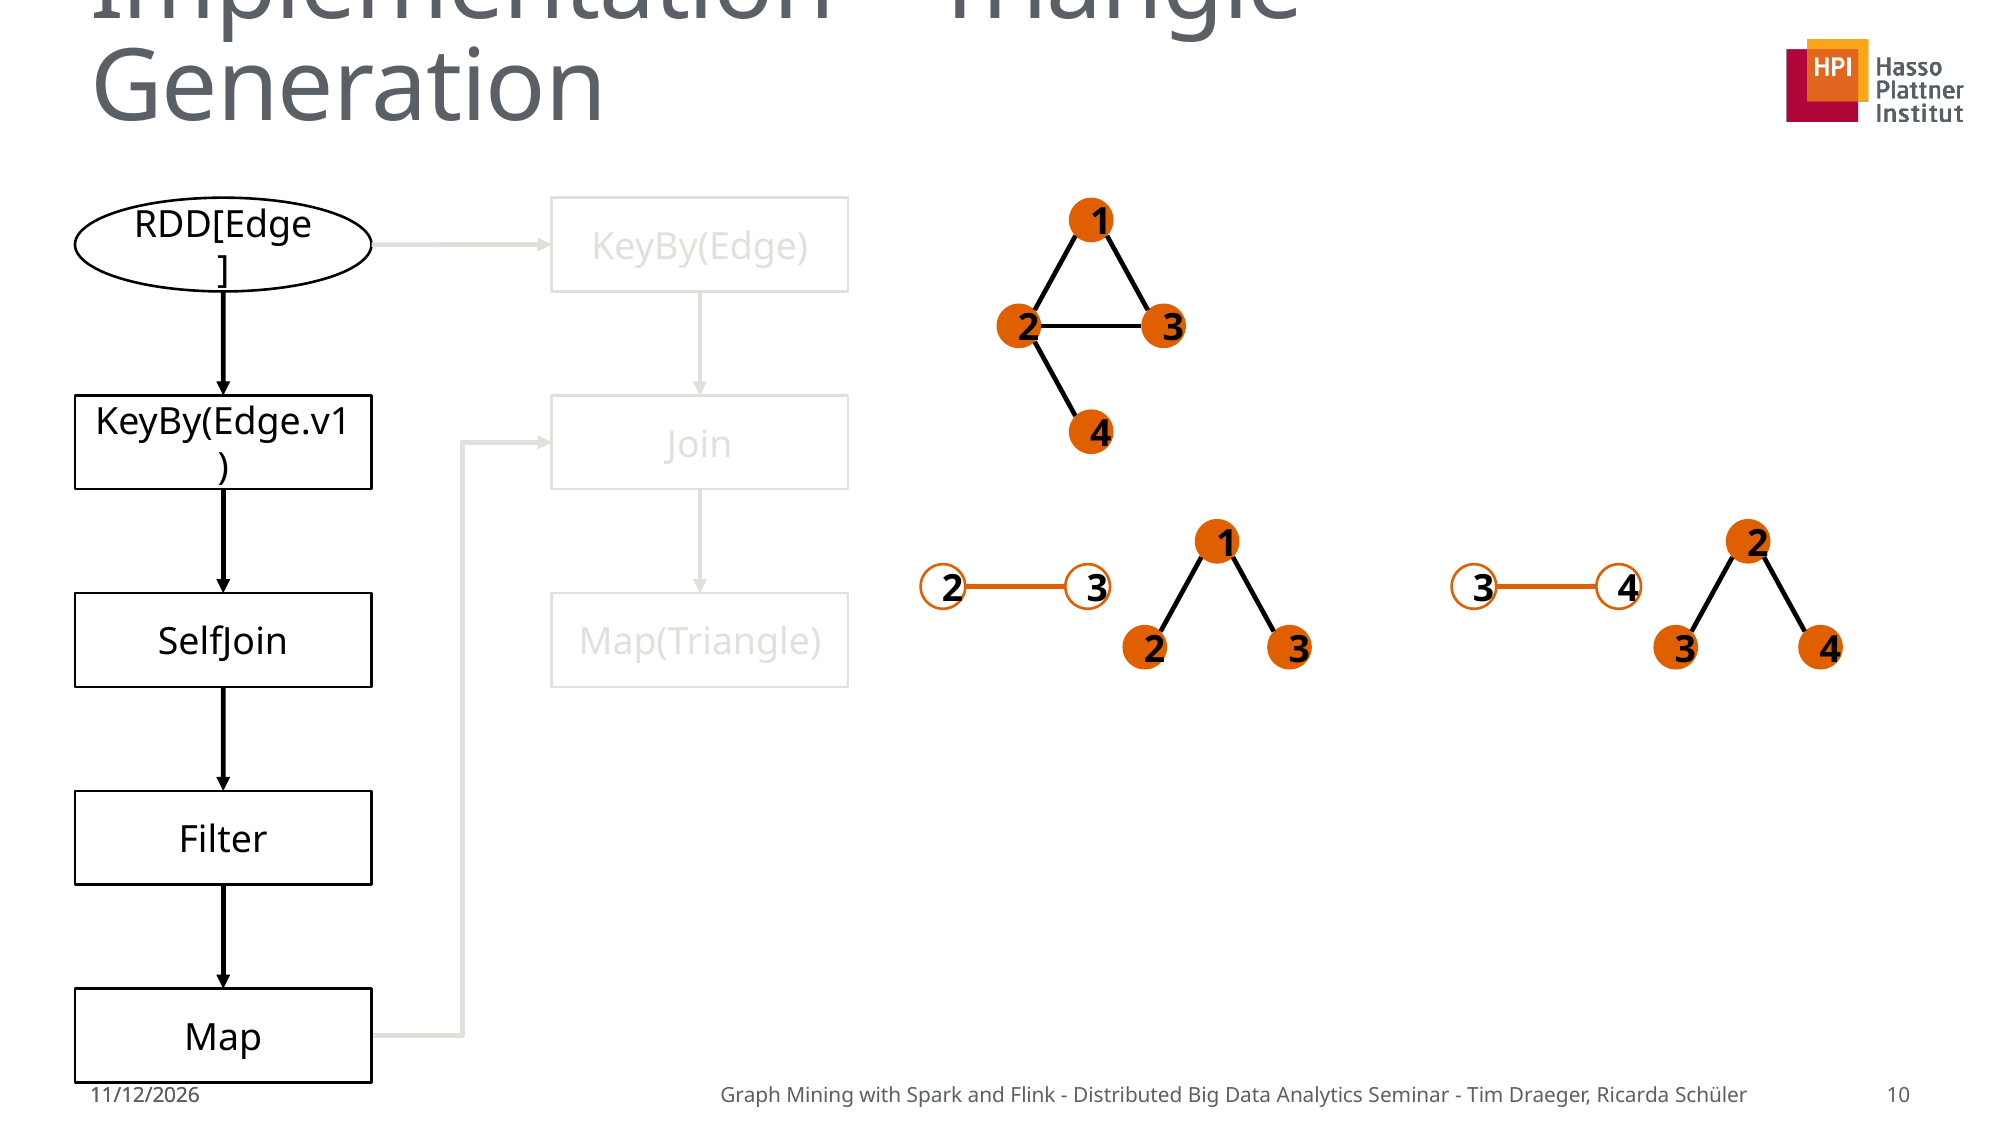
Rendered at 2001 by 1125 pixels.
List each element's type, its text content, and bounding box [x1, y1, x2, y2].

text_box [1034, 234, 1076, 312]
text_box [1763, 556, 1806, 633]
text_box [1691, 556, 1733, 633]
text_box 3 [1265, 623, 1314, 671]
text_box KeyBy(Edge) [550, 196, 849, 293]
text_box KeyBy(Edge.v1) [74, 394, 373, 490]
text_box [370, 441, 553, 1037]
text_box 1 [1193, 517, 1241, 565]
text_box 4 [1595, 562, 1643, 611]
text_box 2 [1724, 517, 1772, 565]
text_box SelfJoin [74, 592, 368, 688]
text_box 2 [995, 302, 1043, 350]
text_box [1160, 556, 1202, 633]
text_box 4 [1796, 623, 1845, 671]
text_box 1 [1067, 196, 1115, 244]
text_box 2 [1121, 623, 1169, 671]
picture [1784, 35, 1966, 124]
text_box 3 [1064, 562, 1112, 611]
footer Graph Mining with Spark and Flink - Distributed Big Data Analytics Seminar - Tim Draeger, Ricarda Schüler [238, 1065, 1763, 1125]
text_box 3 [1450, 562, 1498, 611]
text_box Filter [74, 790, 368, 886]
text_box RDD[Edge] [73, 196, 373, 293]
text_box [1232, 556, 1275, 633]
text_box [1034, 341, 1076, 417]
text_box Map [74, 987, 373, 1084]
title Implementation – Triangle Generation [75, 0, 1732, 149]
text_box 3 [1652, 623, 1700, 671]
text_box 3 [1140, 302, 1188, 350]
text_box Map(Triangle) [560, 592, 849, 688]
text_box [1106, 234, 1149, 312]
text_box Join [550, 394, 849, 490]
text_box 7/11/2015 [74, 1084, 233, 1125]
slide_number 10 [1768, 1065, 1926, 1125]
text_box 2 [919, 562, 967, 611]
text_box 4 [1067, 408, 1115, 456]
